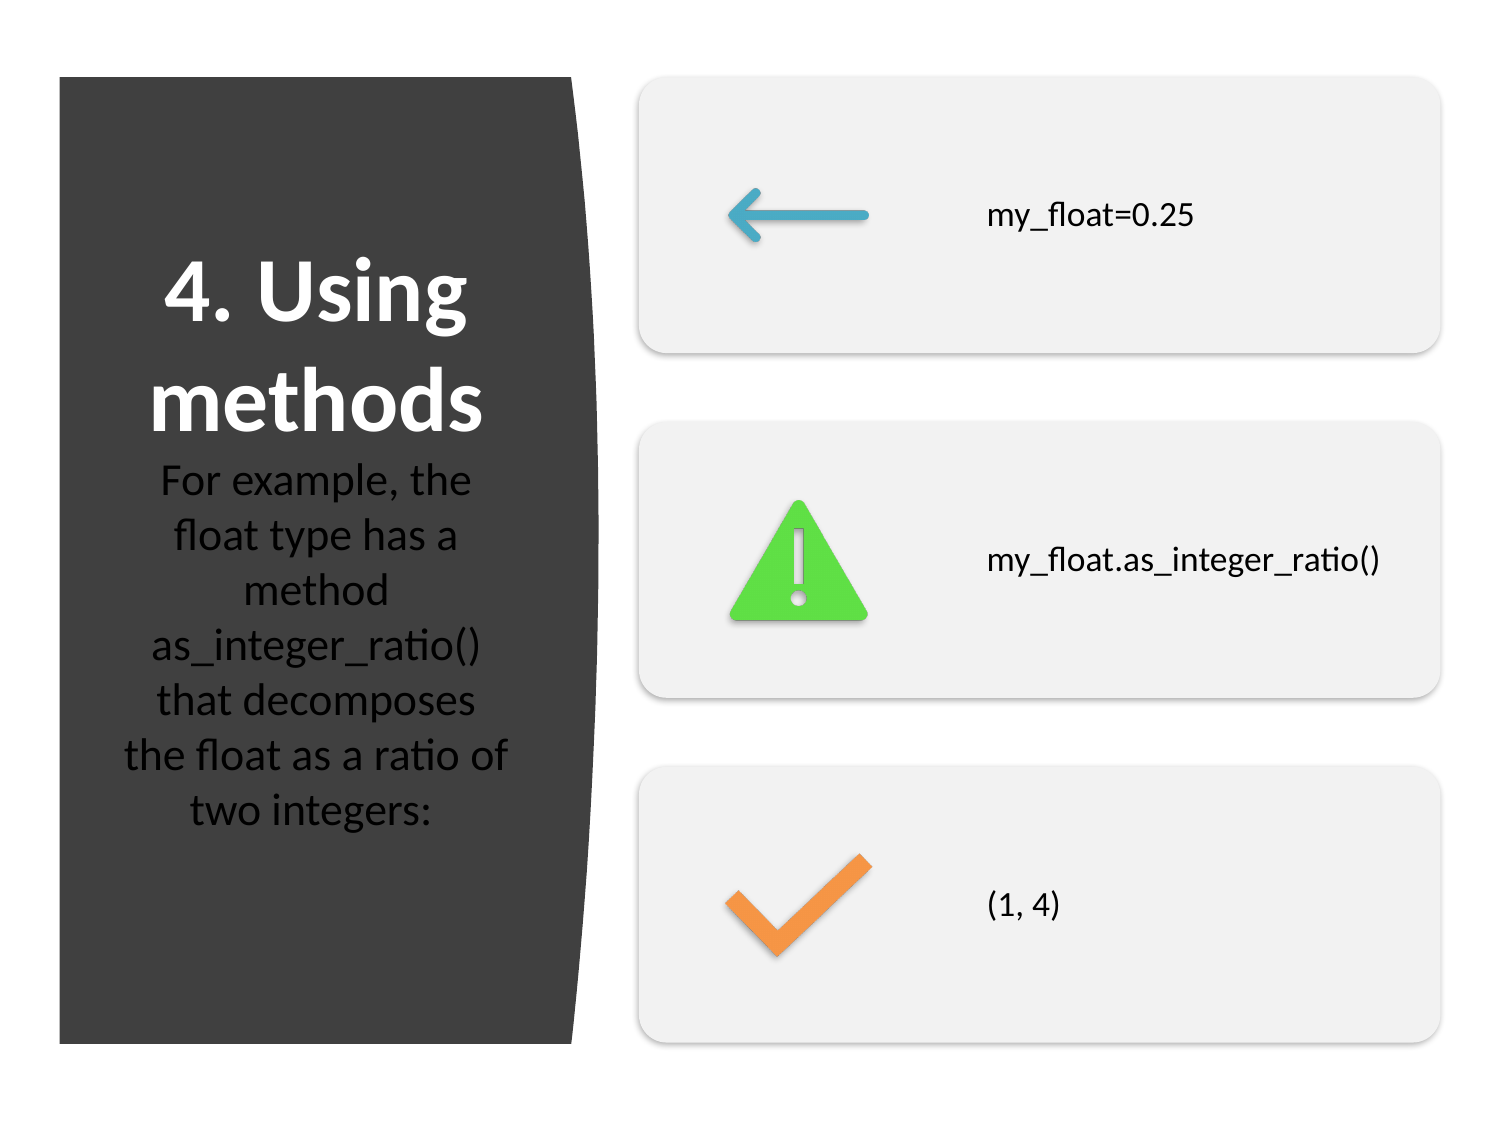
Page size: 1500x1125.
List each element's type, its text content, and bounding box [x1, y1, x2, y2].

text_box [57, 75, 601, 1046]
title 4. Using methods For example, the float type has a method as_integer_ratio() that decomposes the float as a ratio of two integers: [106, 166, 527, 953]
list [638, 76, 1441, 1043]
